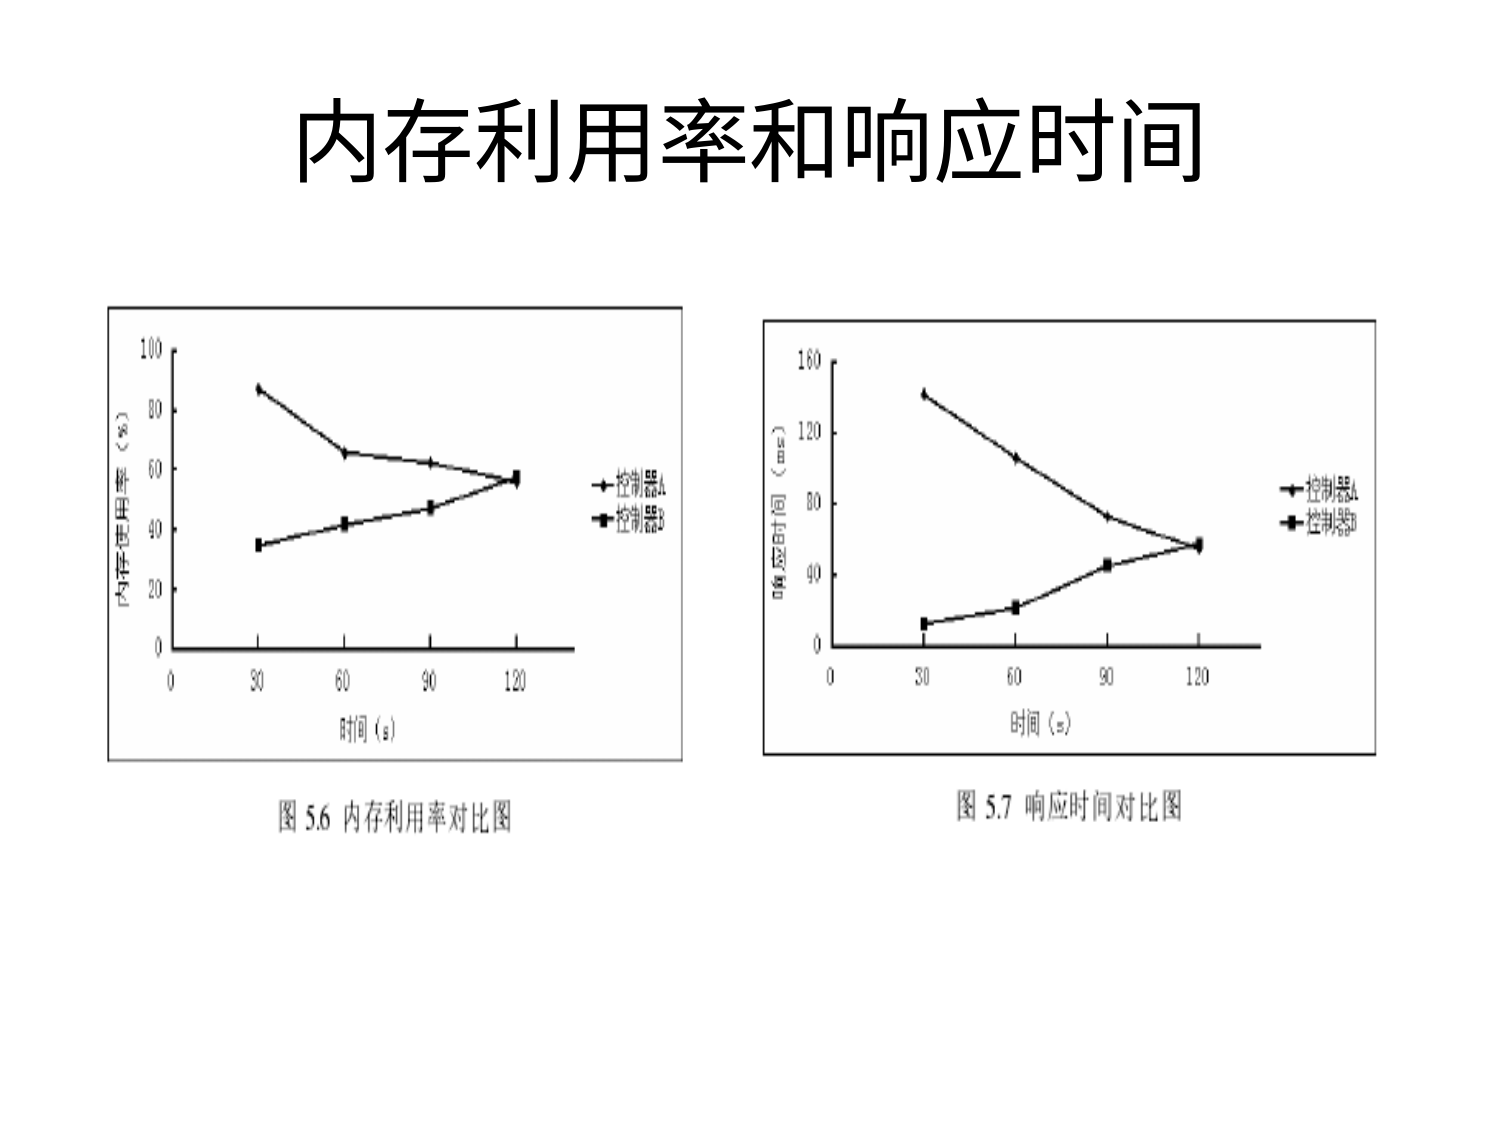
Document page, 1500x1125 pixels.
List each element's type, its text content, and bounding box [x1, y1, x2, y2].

picture [749, 310, 1389, 835]
title 内存利用率和响应时间 [75, 45, 1425, 233]
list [100, 302, 703, 859]
